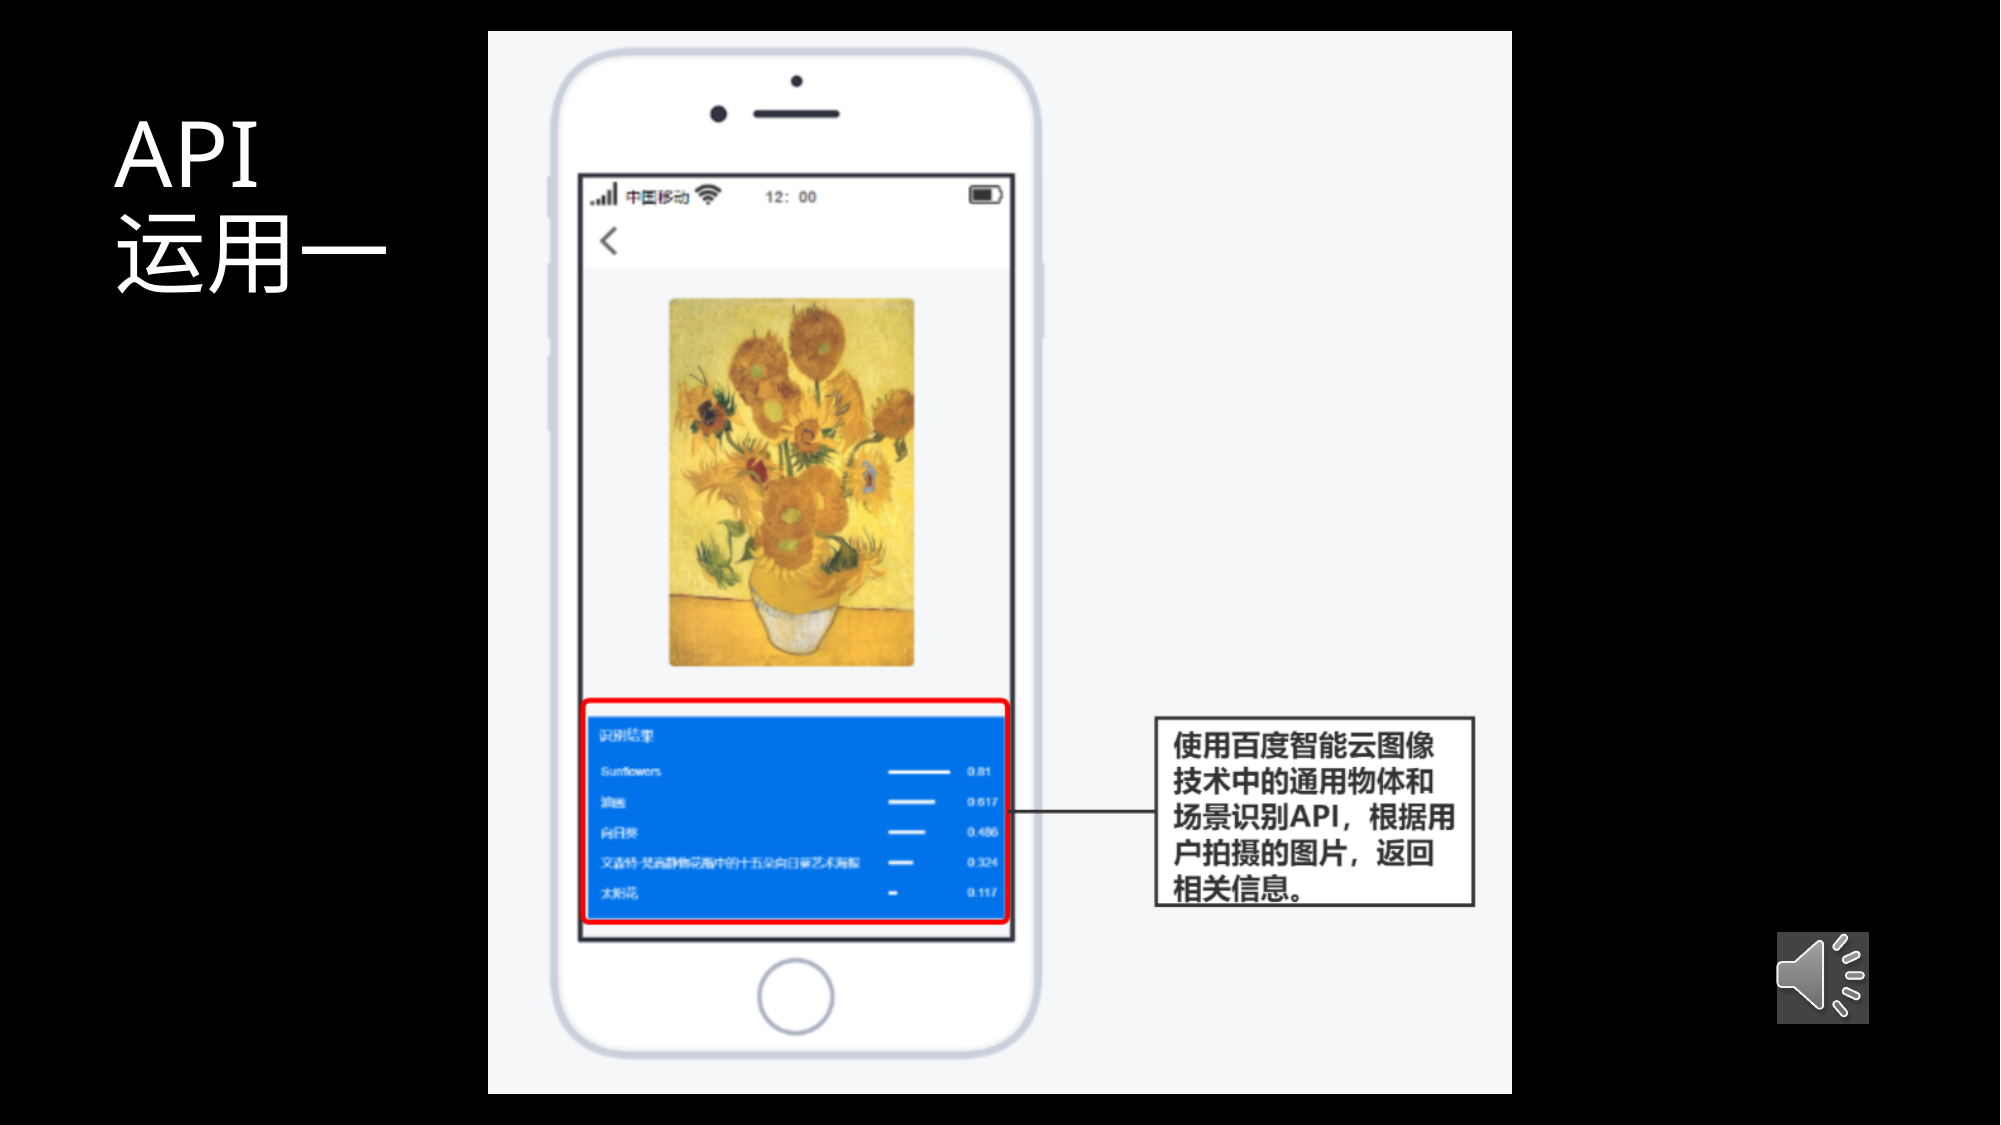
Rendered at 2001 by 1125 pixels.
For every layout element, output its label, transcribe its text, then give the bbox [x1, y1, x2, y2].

picture [1775, 930, 1871, 1025]
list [488, 31, 1512, 1094]
title API 运用一 [99, 42, 433, 373]
